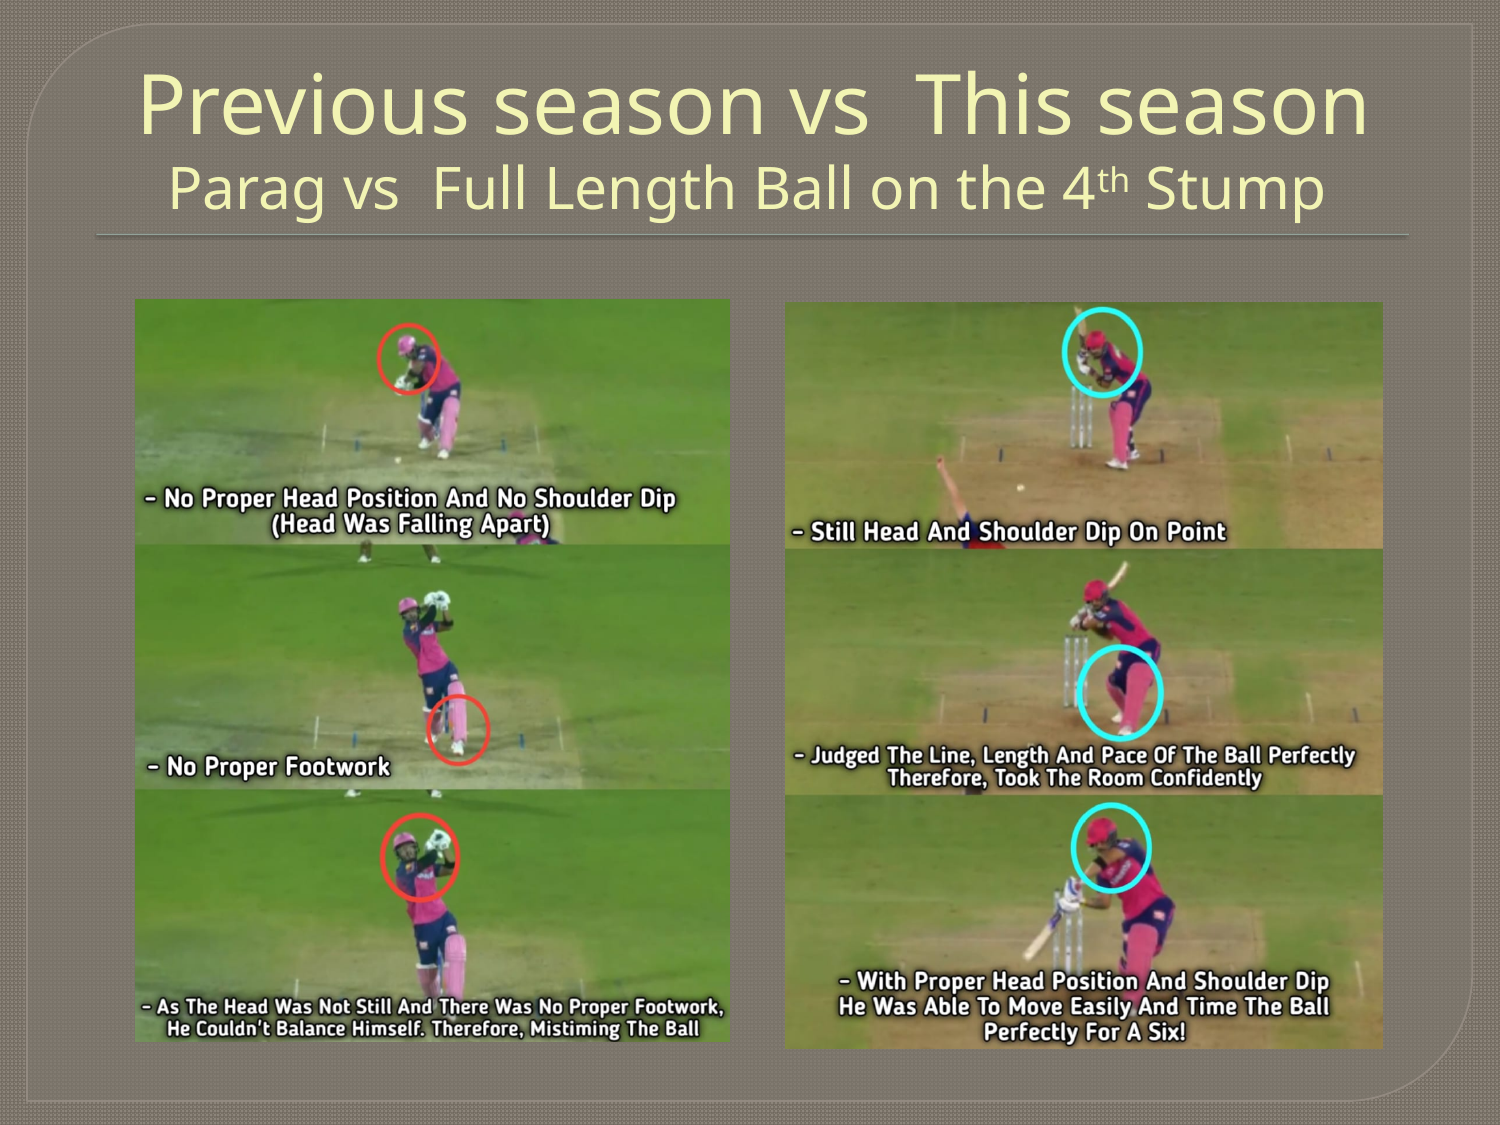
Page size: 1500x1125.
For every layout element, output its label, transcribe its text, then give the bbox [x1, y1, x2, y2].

picture [0, 0, 1500, 1125]
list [135, 299, 730, 1043]
title Previous season vs This season Parag vs Full Length Ball on the 4th Stump [75, 41, 1425, 230]
